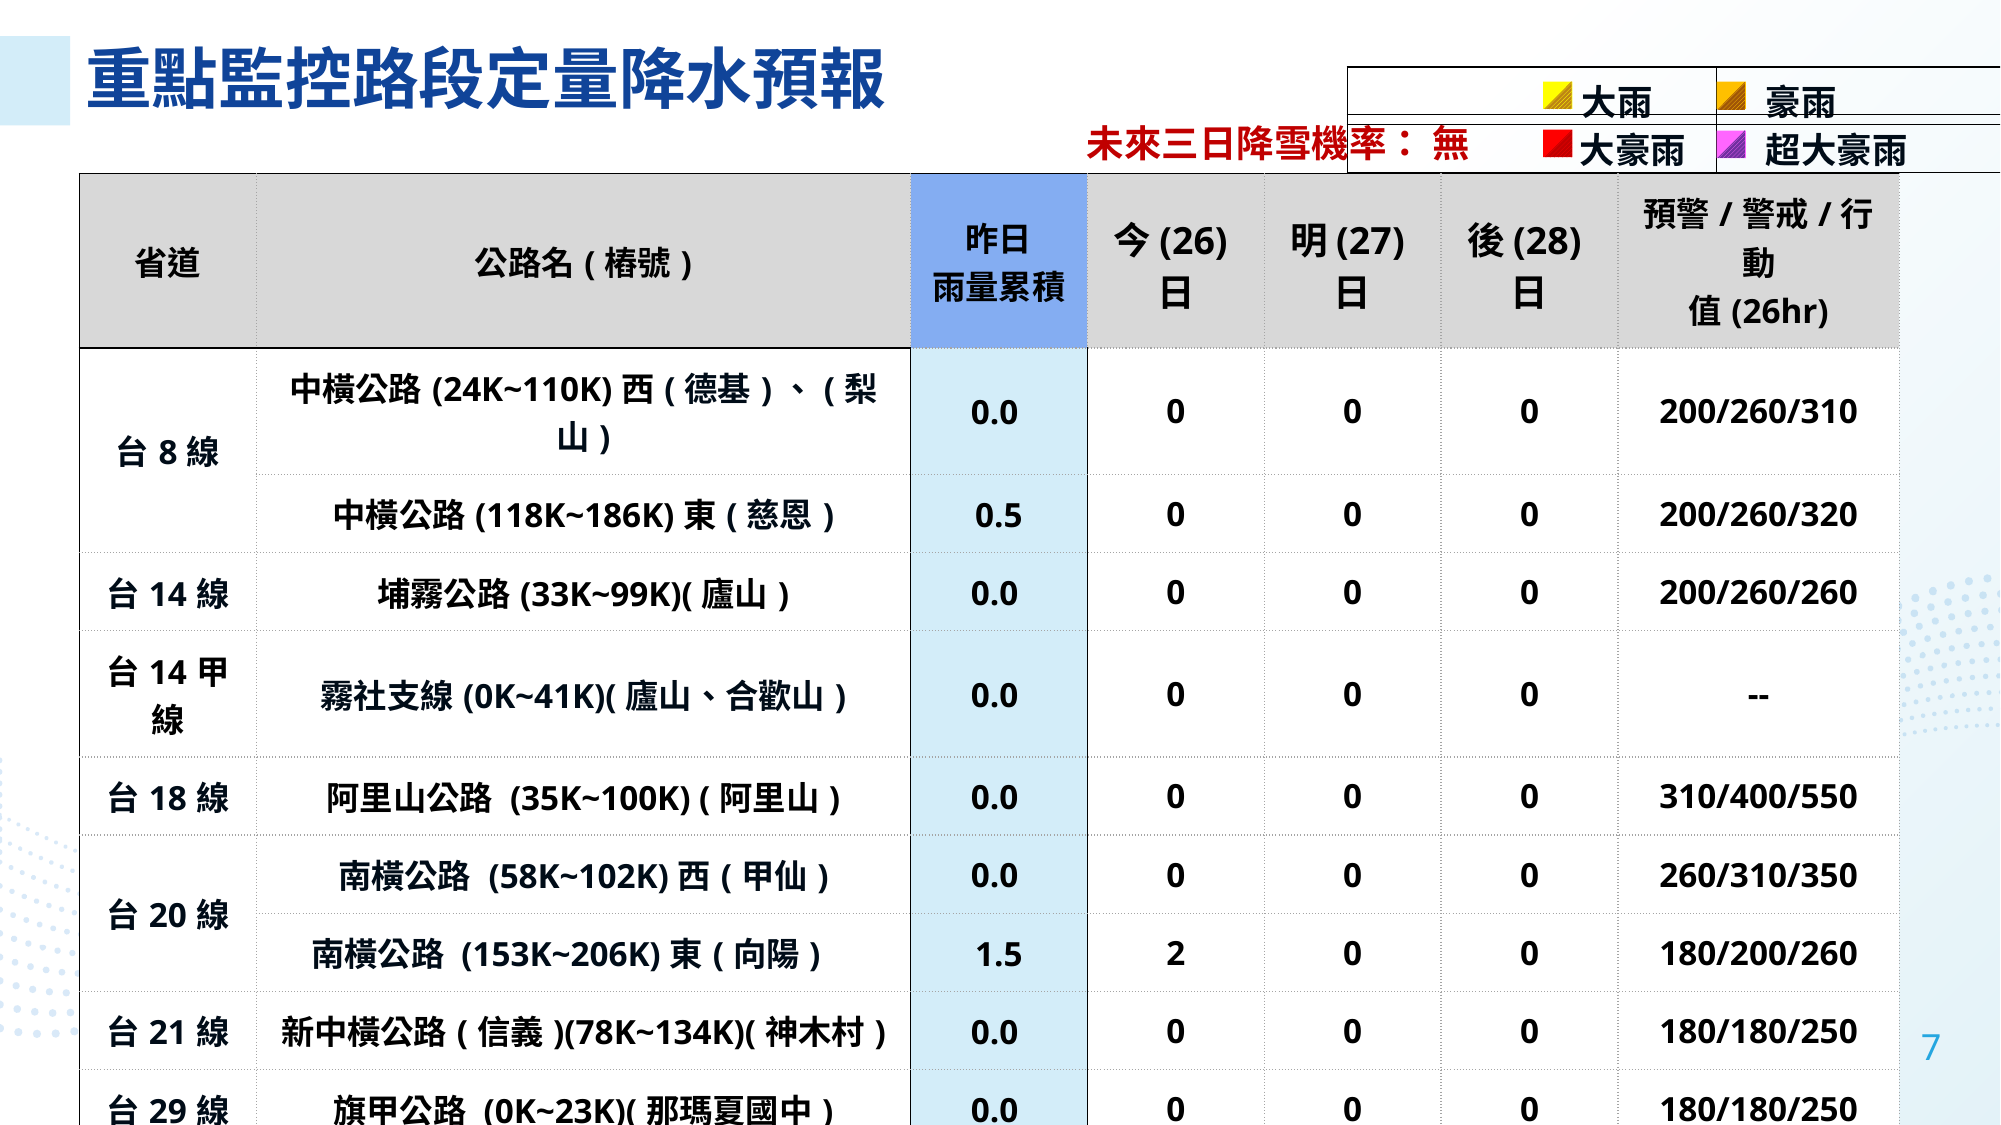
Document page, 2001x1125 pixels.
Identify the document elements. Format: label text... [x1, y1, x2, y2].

table_cell 180/200/260 [1618, 913, 1899, 991]
table_cell 200/260/310 [1618, 348, 1899, 474]
table_cell 0 [1264, 991, 1441, 1070]
table_cell 0 [1441, 553, 1618, 631]
slide_number 7 [1821, 1005, 1942, 1092]
table_header 後(28)日 [1441, 174, 1618, 348]
table_cell 台29線 [80, 1070, 256, 1125]
table_cell 180/180/250 [1618, 991, 1899, 1070]
table_cell 南橫公路 (153K~206K)東(向陽) [256, 913, 910, 991]
table_cell 0 [1264, 835, 1441, 913]
table_header 昨日 雨量累積 [911, 174, 1087, 348]
table_cell 台8線 [80, 349, 256, 553]
table_cell 0.0 [911, 757, 1087, 835]
table_cell 中橫公路(118K~186K)東(慈恩) [256, 474, 910, 553]
table_cell 中橫公路(24K~110K)西(德基)、(梨山) [256, 349, 910, 474]
table_cell 霧社支線(0K~41K)(廬山、合歡山) [256, 631, 910, 757]
table_header 省道 [80, 174, 256, 347]
table_cell 南橫公路 (58K~102K)西(甲仙) [256, 835, 910, 913]
table_cell 0 [1264, 757, 1441, 835]
table_cell 0.0 [911, 631, 1087, 757]
table_cell 新中橫公路(信義)(78K~134K)(神木村) [256, 991, 910, 1070]
table_cell 0 [1264, 474, 1441, 553]
text_box 未來三日降雪機率： 無 [1078, 105, 1516, 173]
table_cell 0 [1264, 553, 1441, 631]
table_cell 0 [1264, 1070, 1441, 1125]
table_cell 200/260/320 [1618, 474, 1899, 553]
table_cell 0 [1441, 348, 1618, 474]
table_cell 0 [1441, 1070, 1618, 1125]
table_cell 0 [1088, 1070, 1264, 1125]
table_cell 旗甲公路 (0K~23K)(那瑪夏國中) [256, 1070, 910, 1125]
table_cell 台20線 [80, 835, 256, 991]
table_cell 台14甲線 [80, 631, 256, 757]
table_header 預警/警戒/行動 值(26hr) [1618, 174, 1899, 348]
table_header 公路名(樁號) [256, 174, 911, 347]
table_cell 0 [1088, 991, 1264, 1070]
table_cell -- [1618, 631, 1899, 757]
text_box [1542, 79, 1574, 112]
table_cell 0 [1088, 757, 1264, 835]
table_cell 0.5 [911, 474, 1087, 553]
table_cell 0 [1088, 474, 1264, 553]
table_cell 0 [1264, 348, 1441, 474]
text_box [1542, 127, 1575, 160]
table_cell 1.5 [911, 913, 1087, 991]
text_box [1715, 128, 1748, 161]
table_cell 0 [1264, 913, 1441, 991]
text_box [1715, 79, 1748, 112]
table_header 明(27)日 [1264, 174, 1441, 348]
table_cell 0 [1088, 348, 1264, 474]
table_cell 260/310/350 [1618, 835, 1899, 913]
table_cell 0.0 [911, 835, 1087, 913]
table_cell 0 [1088, 631, 1264, 757]
table_cell 台18線 [80, 757, 256, 835]
table_cell 0.0 [911, 991, 1087, 1070]
table_cell 台14線 [80, 553, 256, 631]
table_header 今(26)日 [1087, 174, 1264, 348]
table_cell 2 [1088, 913, 1264, 991]
table_cell 0 [1088, 835, 1264, 913]
table_cell 200/260/260 [1618, 553, 1899, 631]
table_cell 0 [1441, 631, 1618, 757]
table_cell 0 [1441, 835, 1618, 913]
table_cell 埔霧公路(33K~99K)(廬山) [256, 553, 910, 631]
table_cell 0 [1441, 991, 1618, 1070]
table_cell 阿里山公路 (35K~100K) (阿里山) [256, 757, 910, 835]
table_cell 台21線 [80, 991, 256, 1070]
table_cell 0.0 [911, 348, 1087, 474]
table_cell 0.0 [911, 1070, 1087, 1125]
table_cell 310/400/550 [1618, 757, 1899, 835]
table_cell 0 [1441, 913, 1618, 991]
table_cell 0 [1441, 757, 1618, 835]
table_cell 0 [1088, 553, 1264, 631]
table_cell 0.0 [911, 553, 1087, 631]
table_cell 0 [1441, 474, 1618, 553]
table_cell 180/180/250 [1618, 1070, 1899, 1125]
table_cell 0 [1264, 631, 1441, 757]
